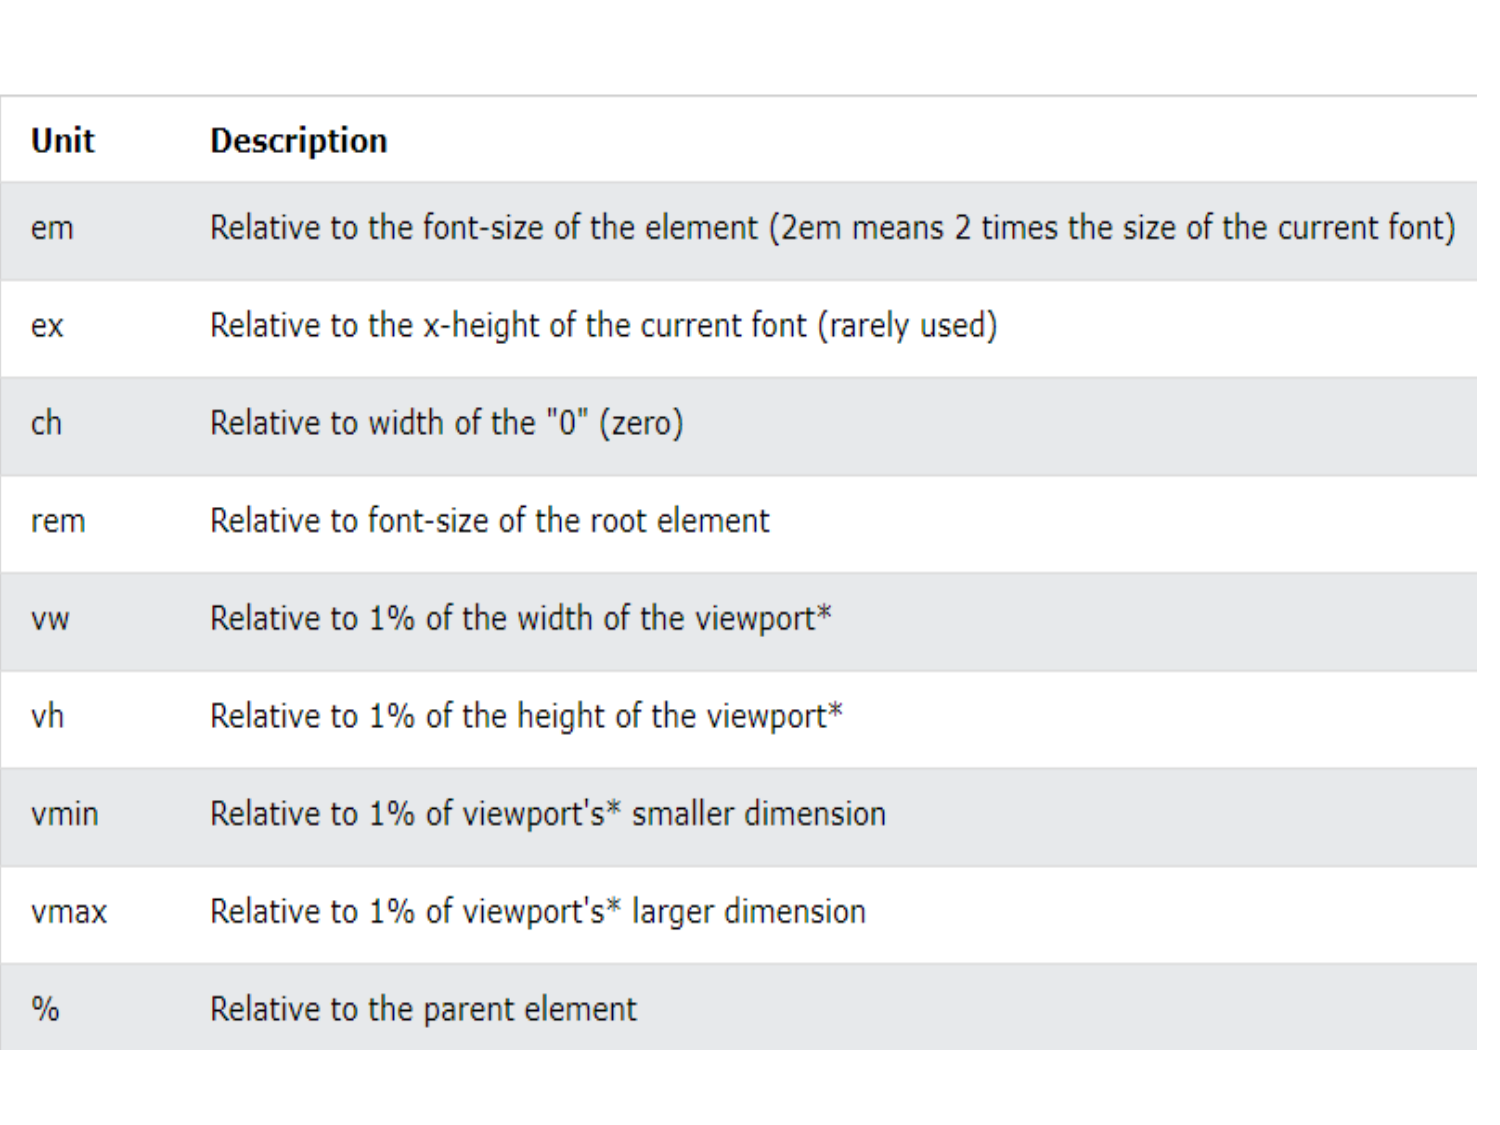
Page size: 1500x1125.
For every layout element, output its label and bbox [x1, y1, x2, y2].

picture [0, 93, 1477, 1050]
